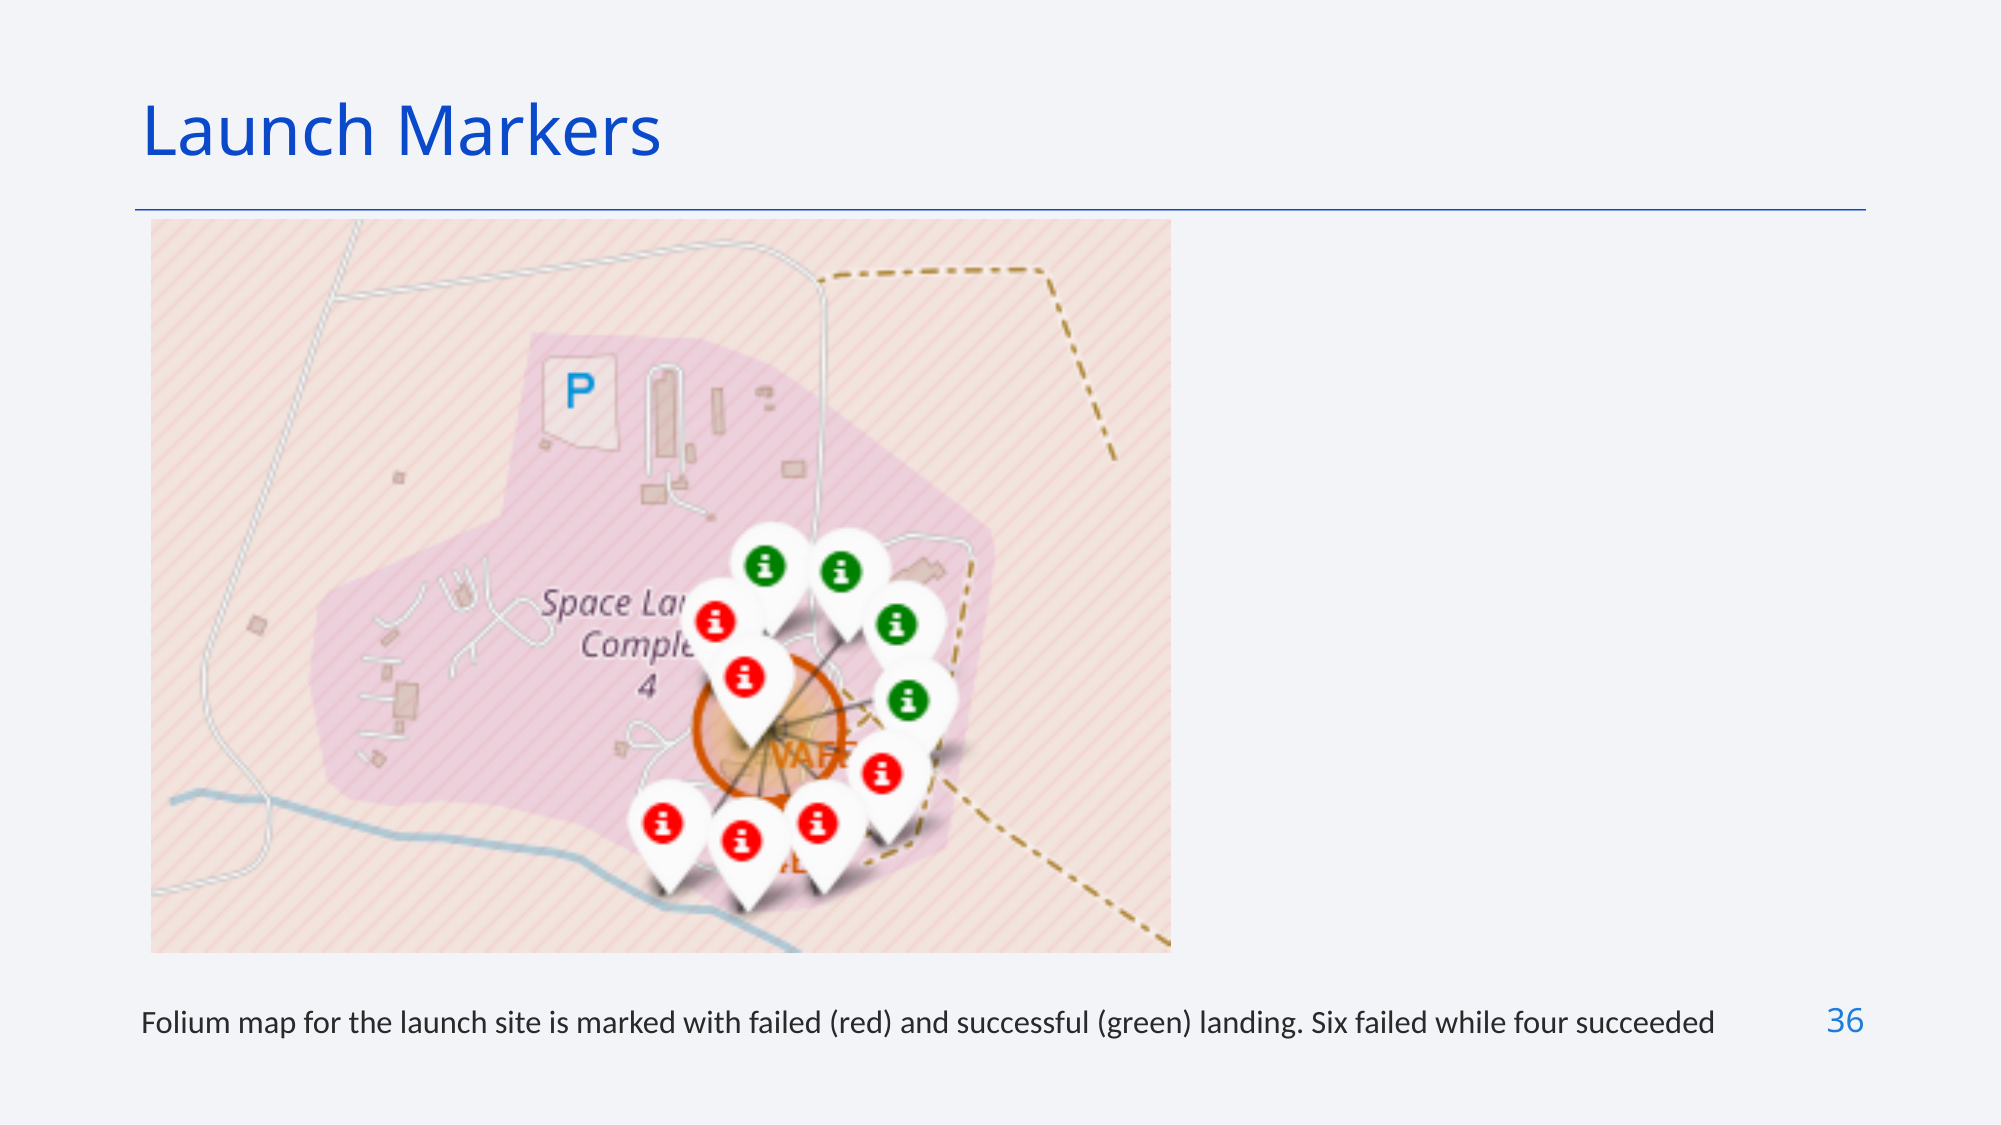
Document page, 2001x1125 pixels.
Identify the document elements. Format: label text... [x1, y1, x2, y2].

picture [0, 0, 2001, 1125]
list Folium map for the launch site is marked with failed (red) and successful (green) landing. Six failed while four succeeded [126, 993, 1781, 1084]
text_box Launch Markers [126, 88, 1852, 179]
slide_number 36 [1429, 988, 1880, 1055]
